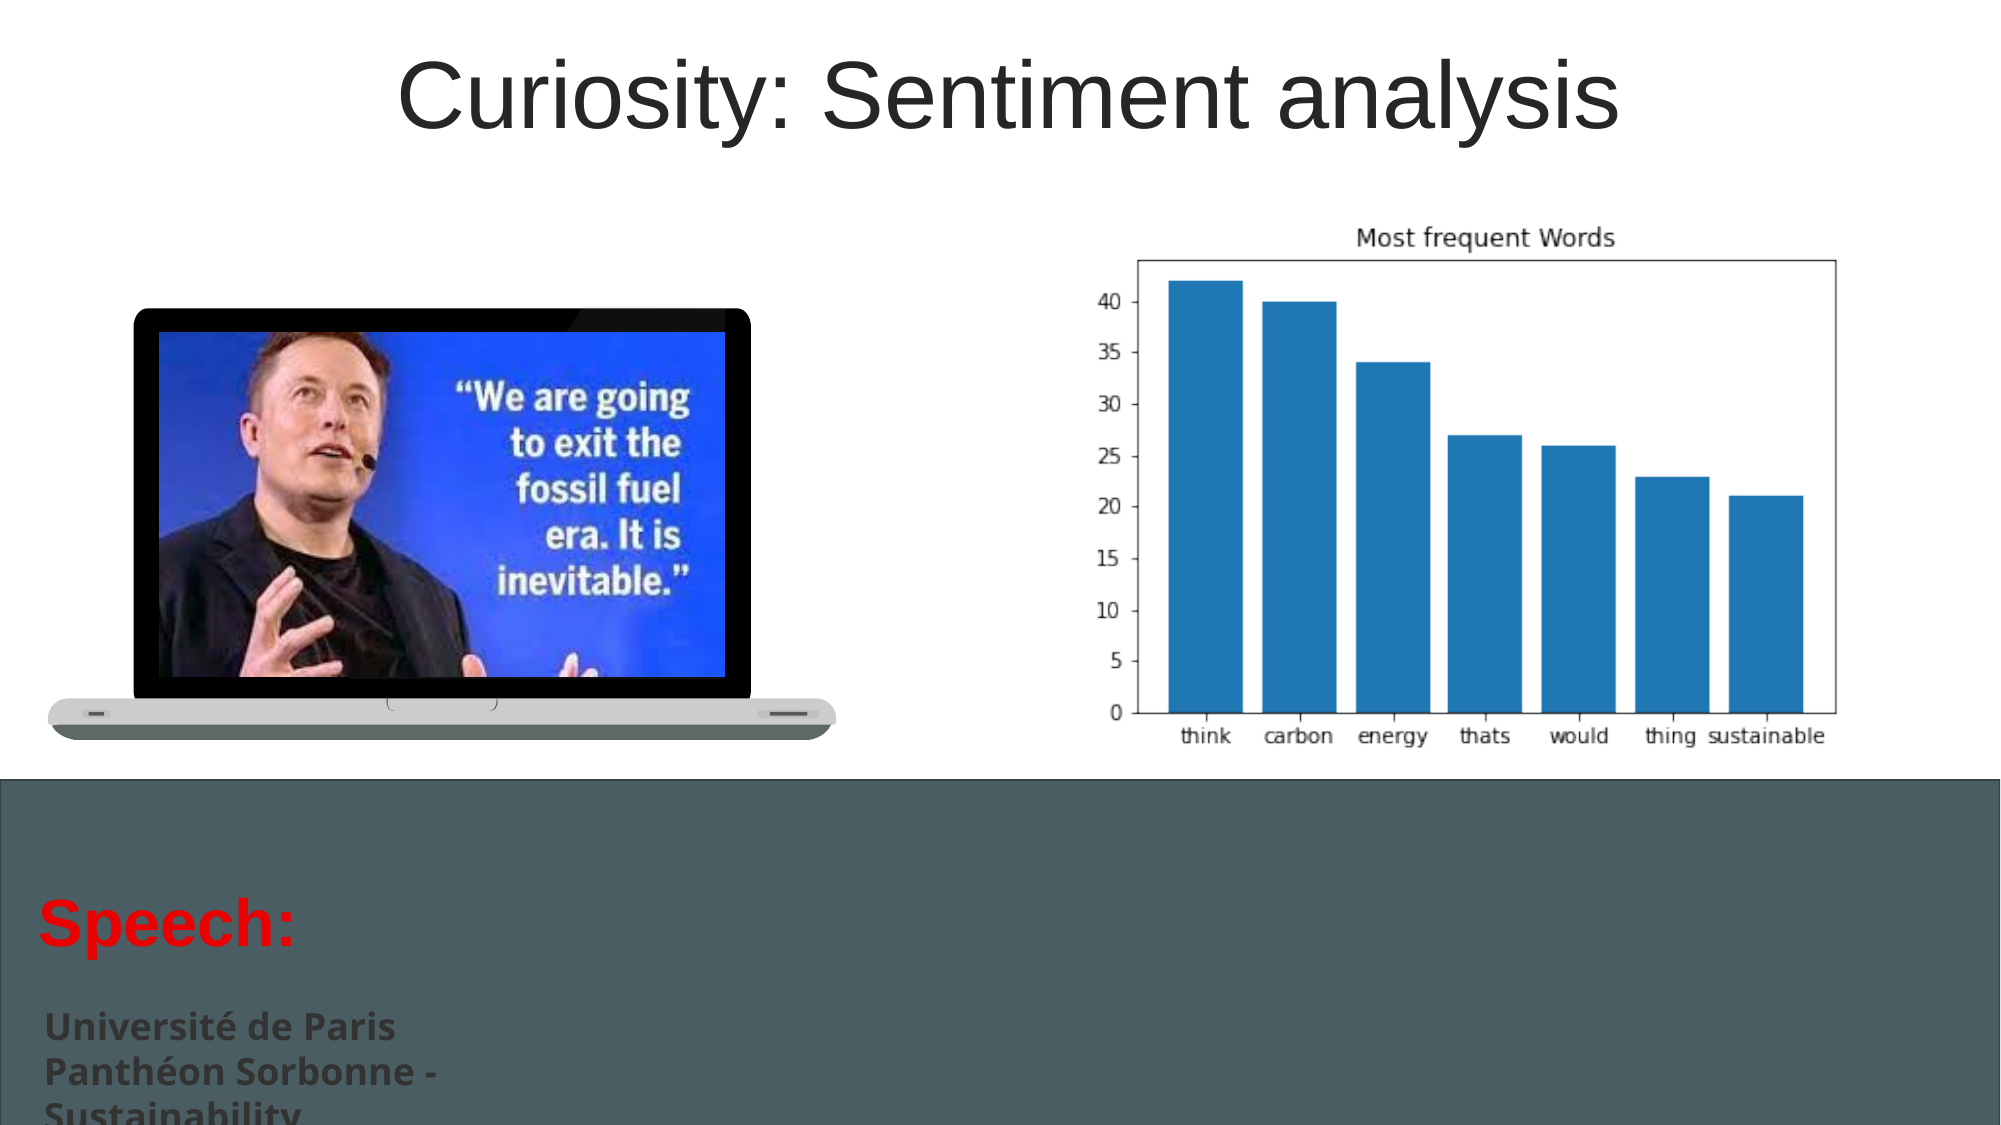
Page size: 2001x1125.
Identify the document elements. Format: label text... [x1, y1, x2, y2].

picture [1024, 187, 1925, 788]
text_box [26, 886, 577, 1071]
picture [159, 332, 725, 677]
text_box Curiosity: Sentiment analysis [59, 37, 1959, 157]
